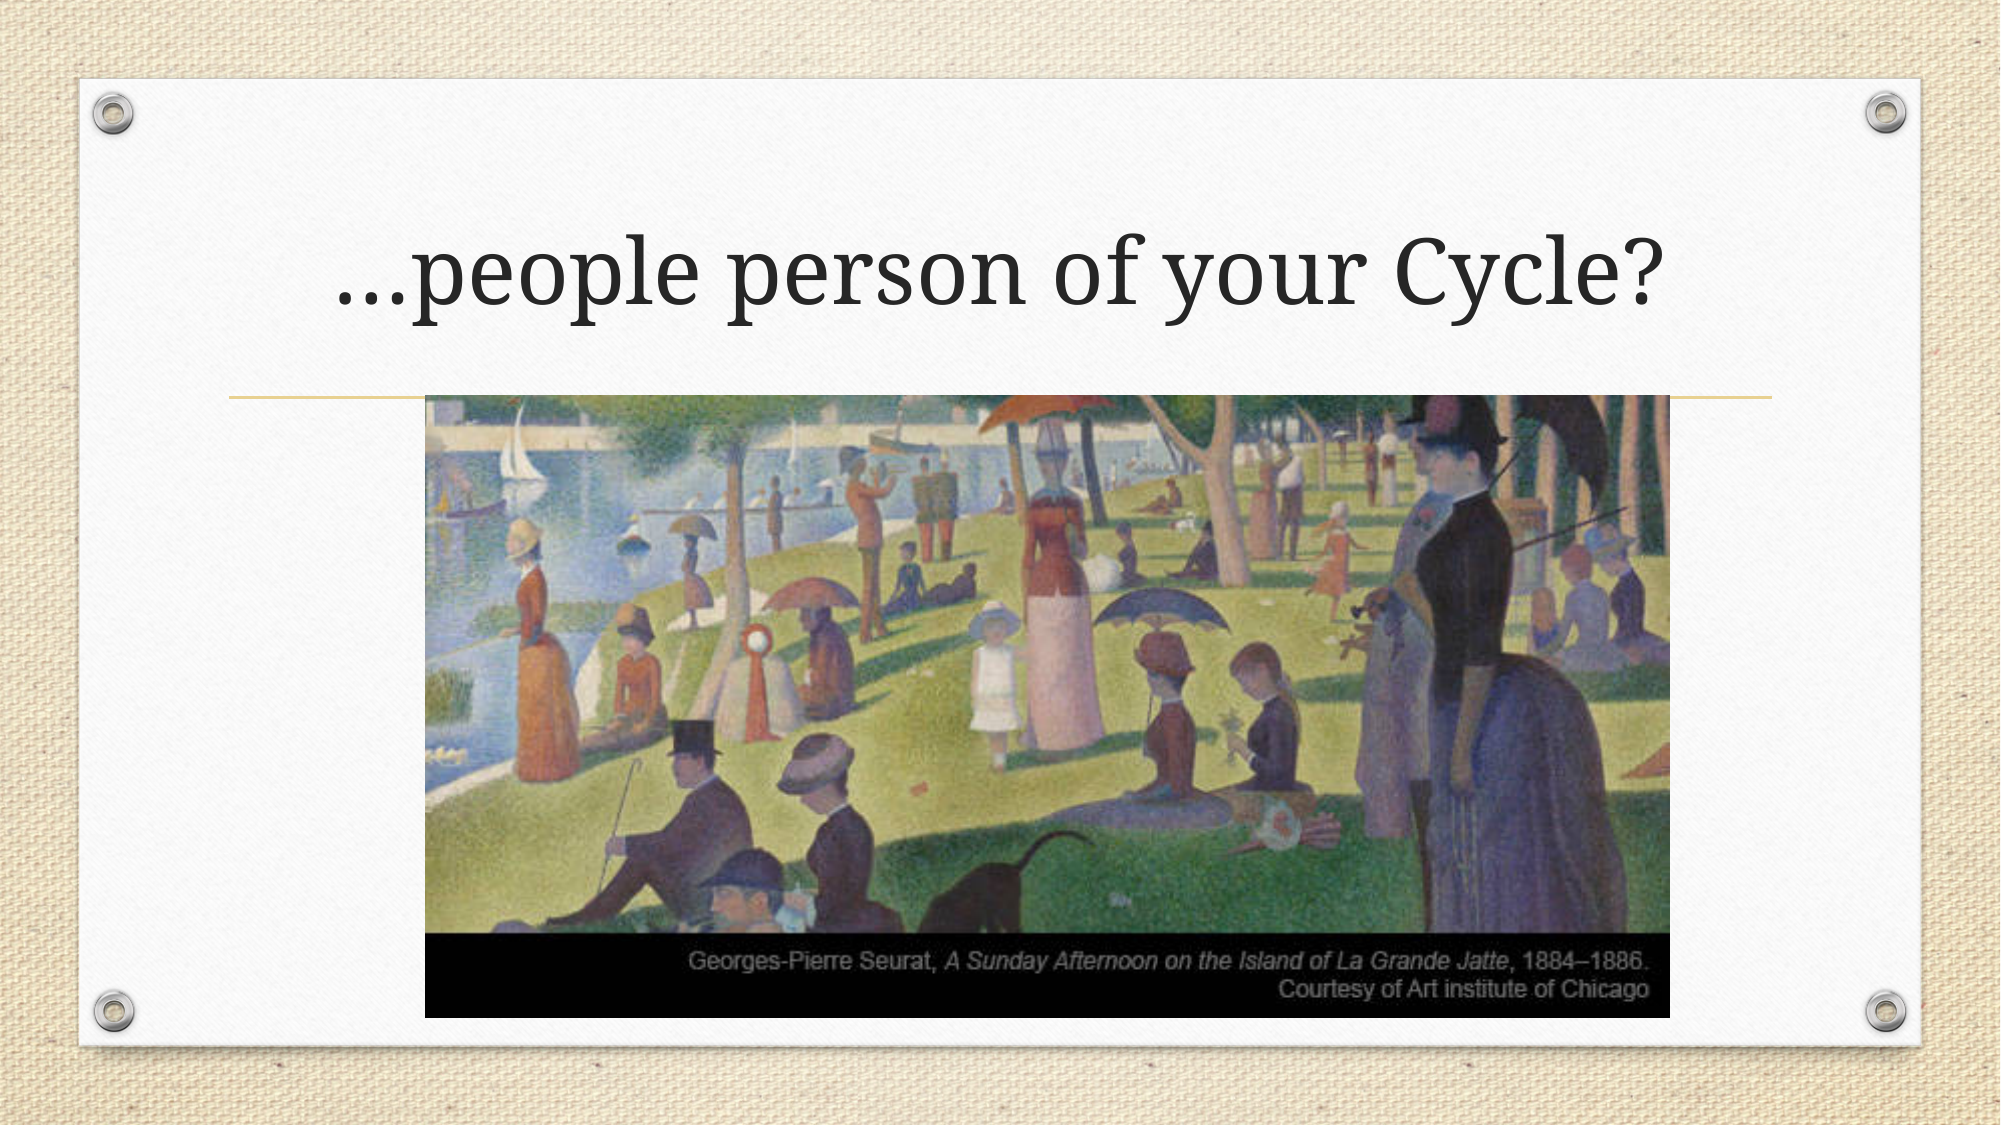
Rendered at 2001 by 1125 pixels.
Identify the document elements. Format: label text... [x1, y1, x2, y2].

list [424, 395, 1670, 1018]
title …people person of your Cycle? [212, 161, 1788, 375]
picture [0, 0, 2001, 1125]
